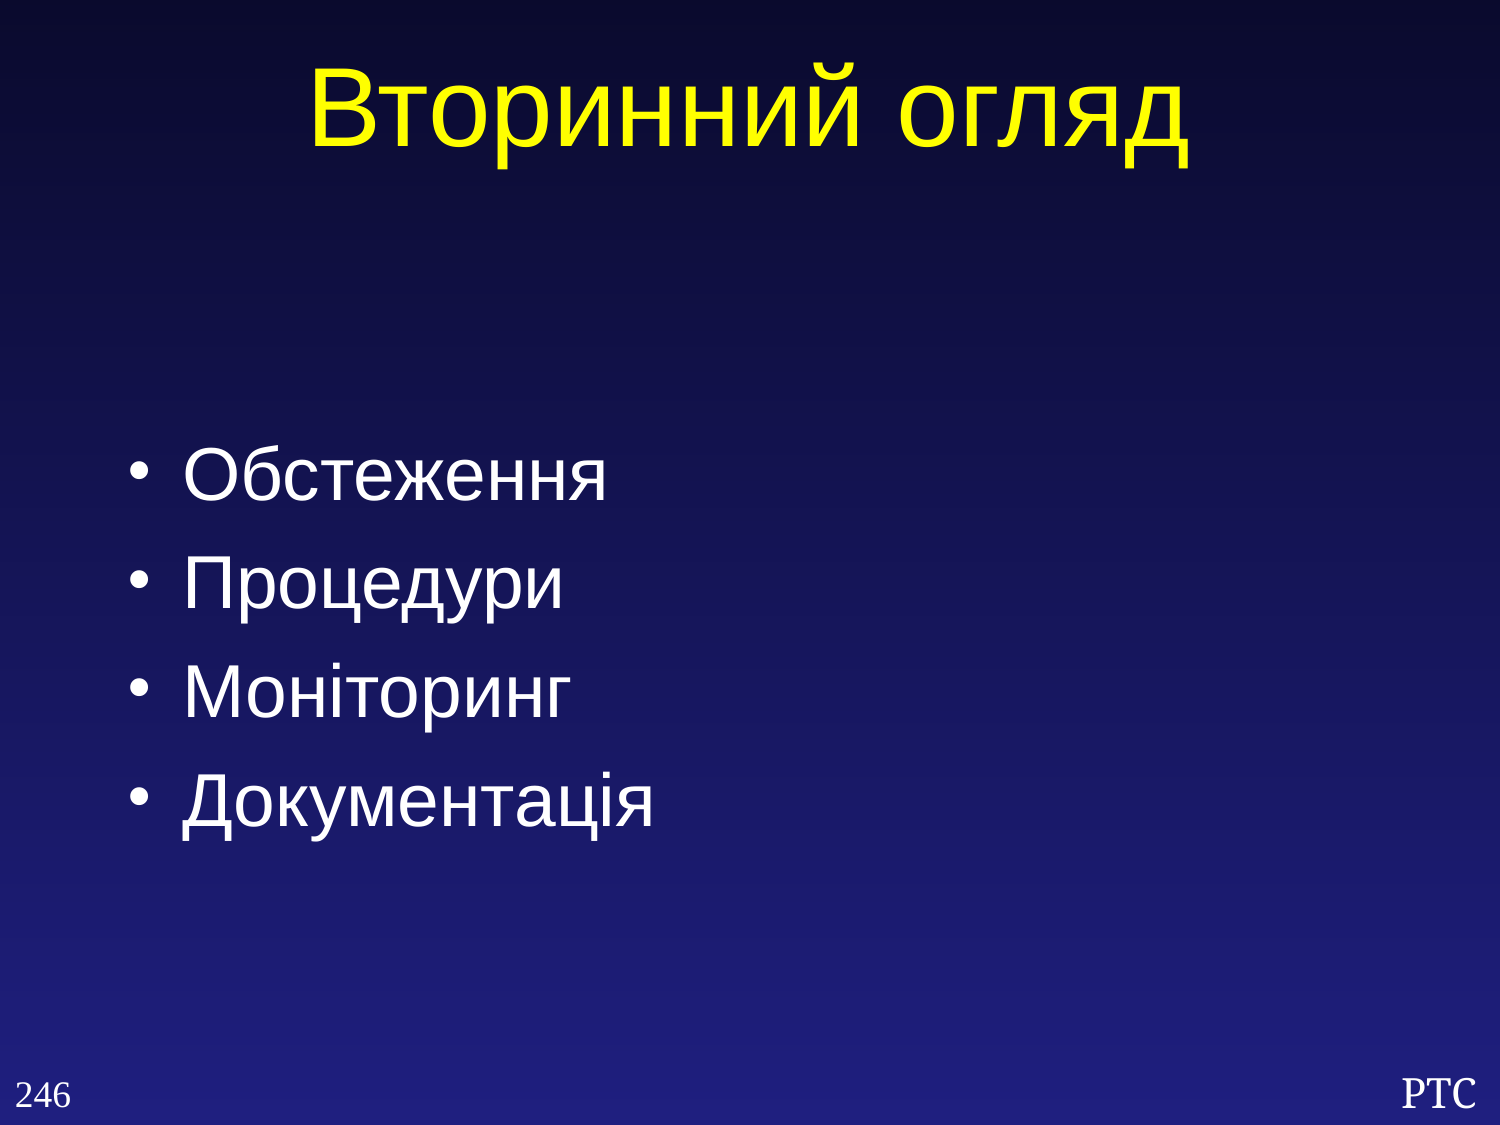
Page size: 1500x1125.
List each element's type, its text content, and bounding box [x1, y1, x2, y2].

text_box Обстеження Процедури Моніторинг Документація [111, 199, 1399, 1025]
text_box 246 [0, 1061, 86, 1123]
text_box Вторинний огляд [111, 75, 1387, 199]
